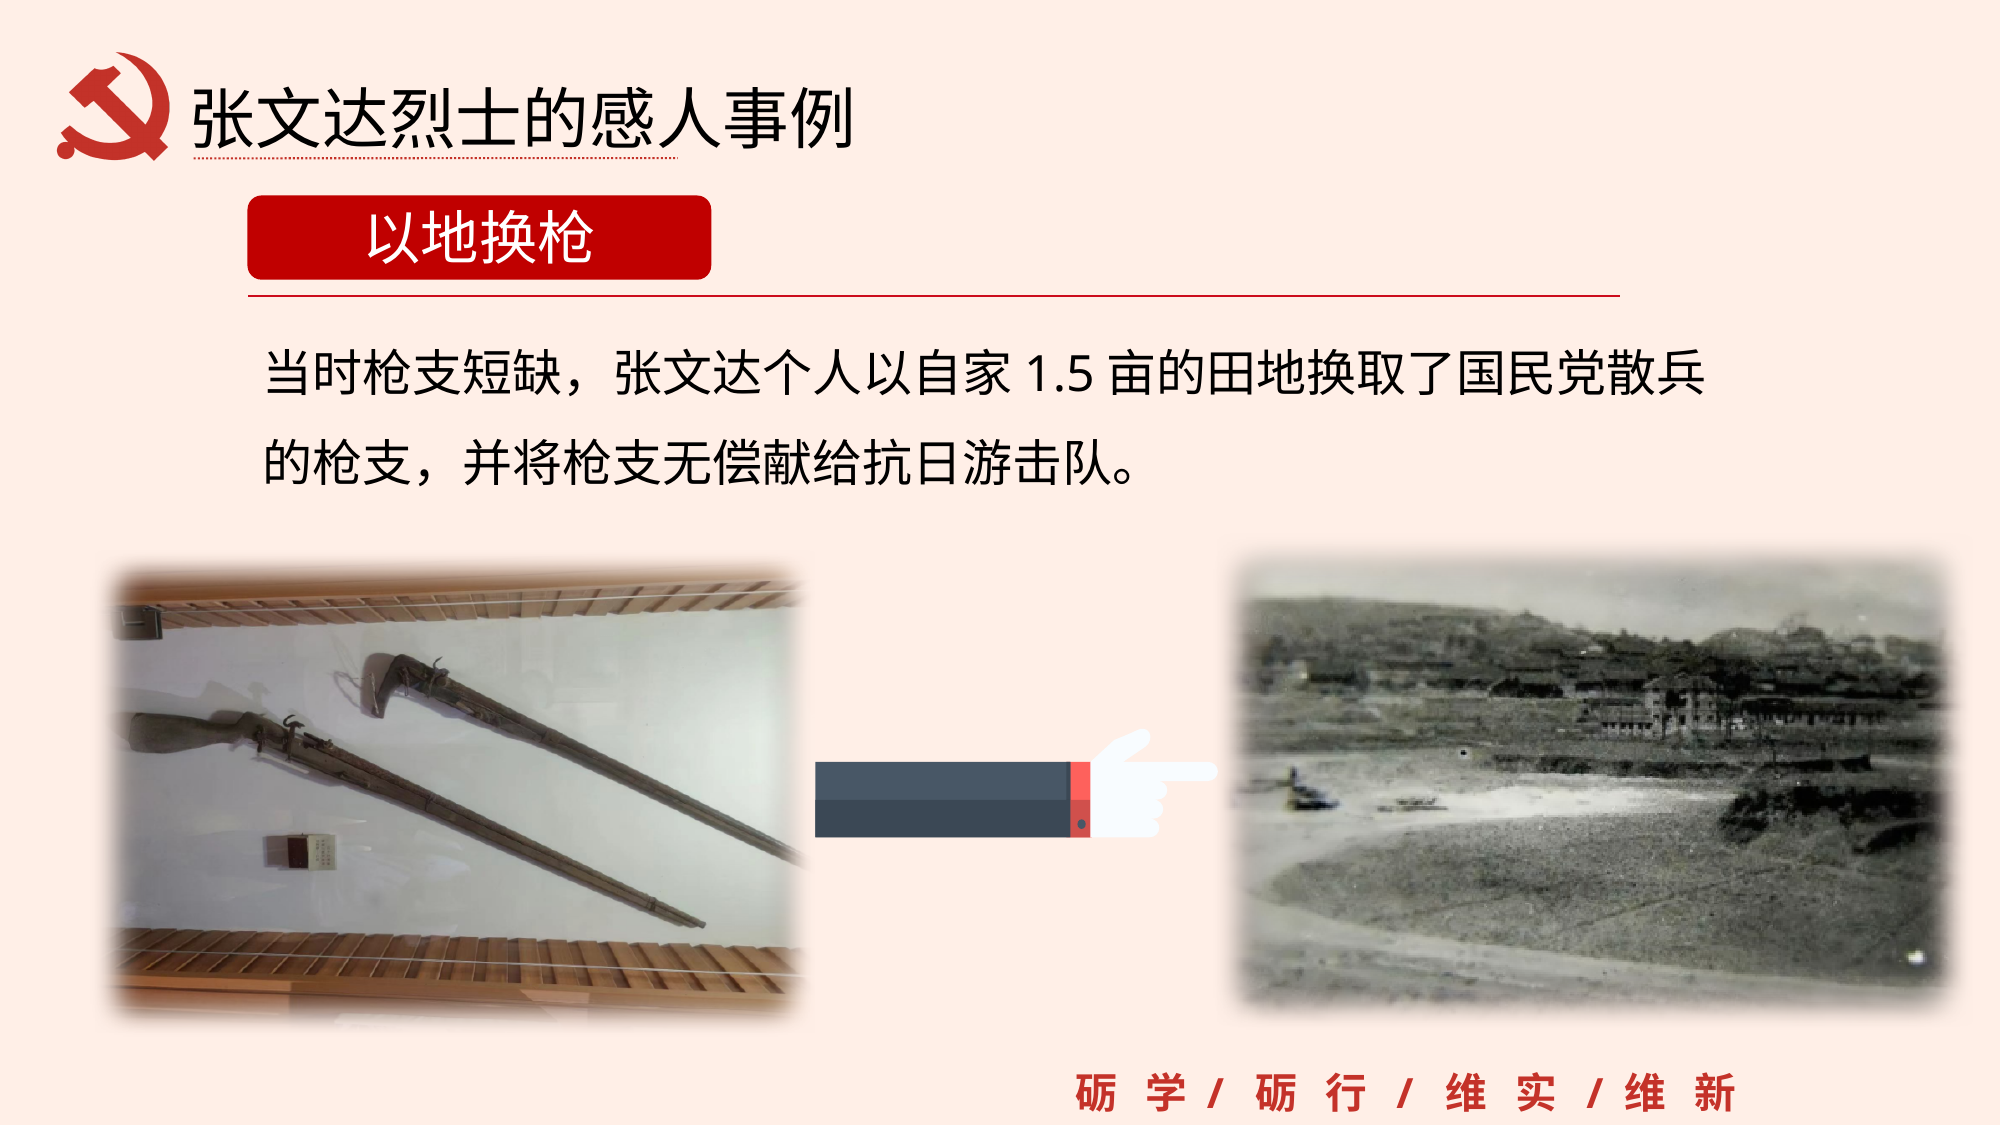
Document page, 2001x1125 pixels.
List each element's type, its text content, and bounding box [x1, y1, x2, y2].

text_box 砺 学 / 砺 行 / 维 实 / 维 新 [1060, 1059, 2000, 1125]
picture [138, 432, 773, 1125]
picture [1217, 533, 1973, 1027]
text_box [815, 727, 1218, 838]
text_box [247, 193, 1772, 501]
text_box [51, 45, 871, 168]
